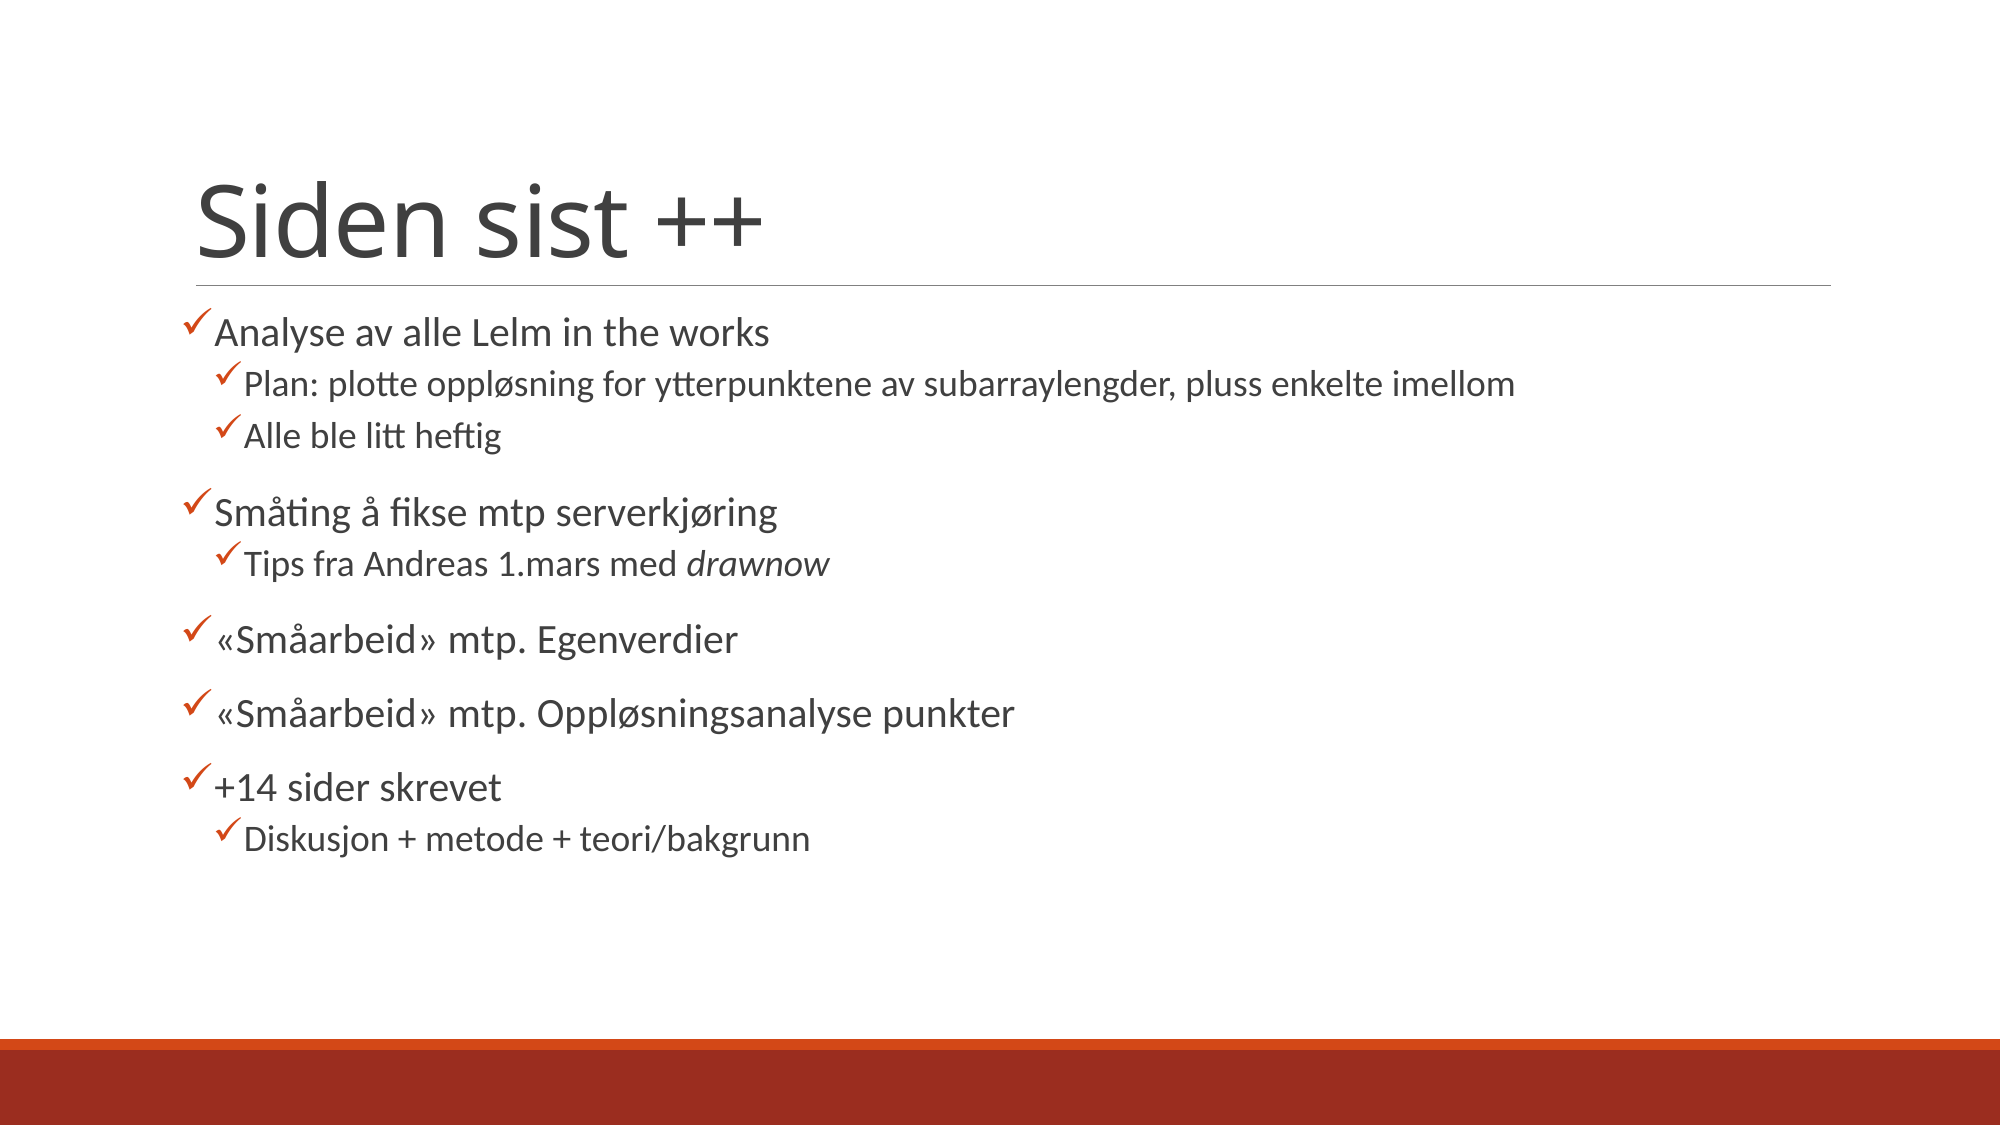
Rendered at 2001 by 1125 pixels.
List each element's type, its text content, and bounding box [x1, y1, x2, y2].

list Analyse av alle Lelm in the works Plan: plotte oppløsning for ytterpunktene av subarraylengder, pluss enkelte imellom Alle ble litt heftig Småting å fikse mtp serverkjøring Tips fra Andreas 1.mars med drawnow «Småarbeid» mtp. Egenverdier «Småarbeid» mtp. Oppløsningsanalyse punkter +14 sider skrevet Diskusjon + metode + teori/bakgrunn [180, 302, 1830, 963]
title Siden sist ++ [180, 47, 1830, 285]
